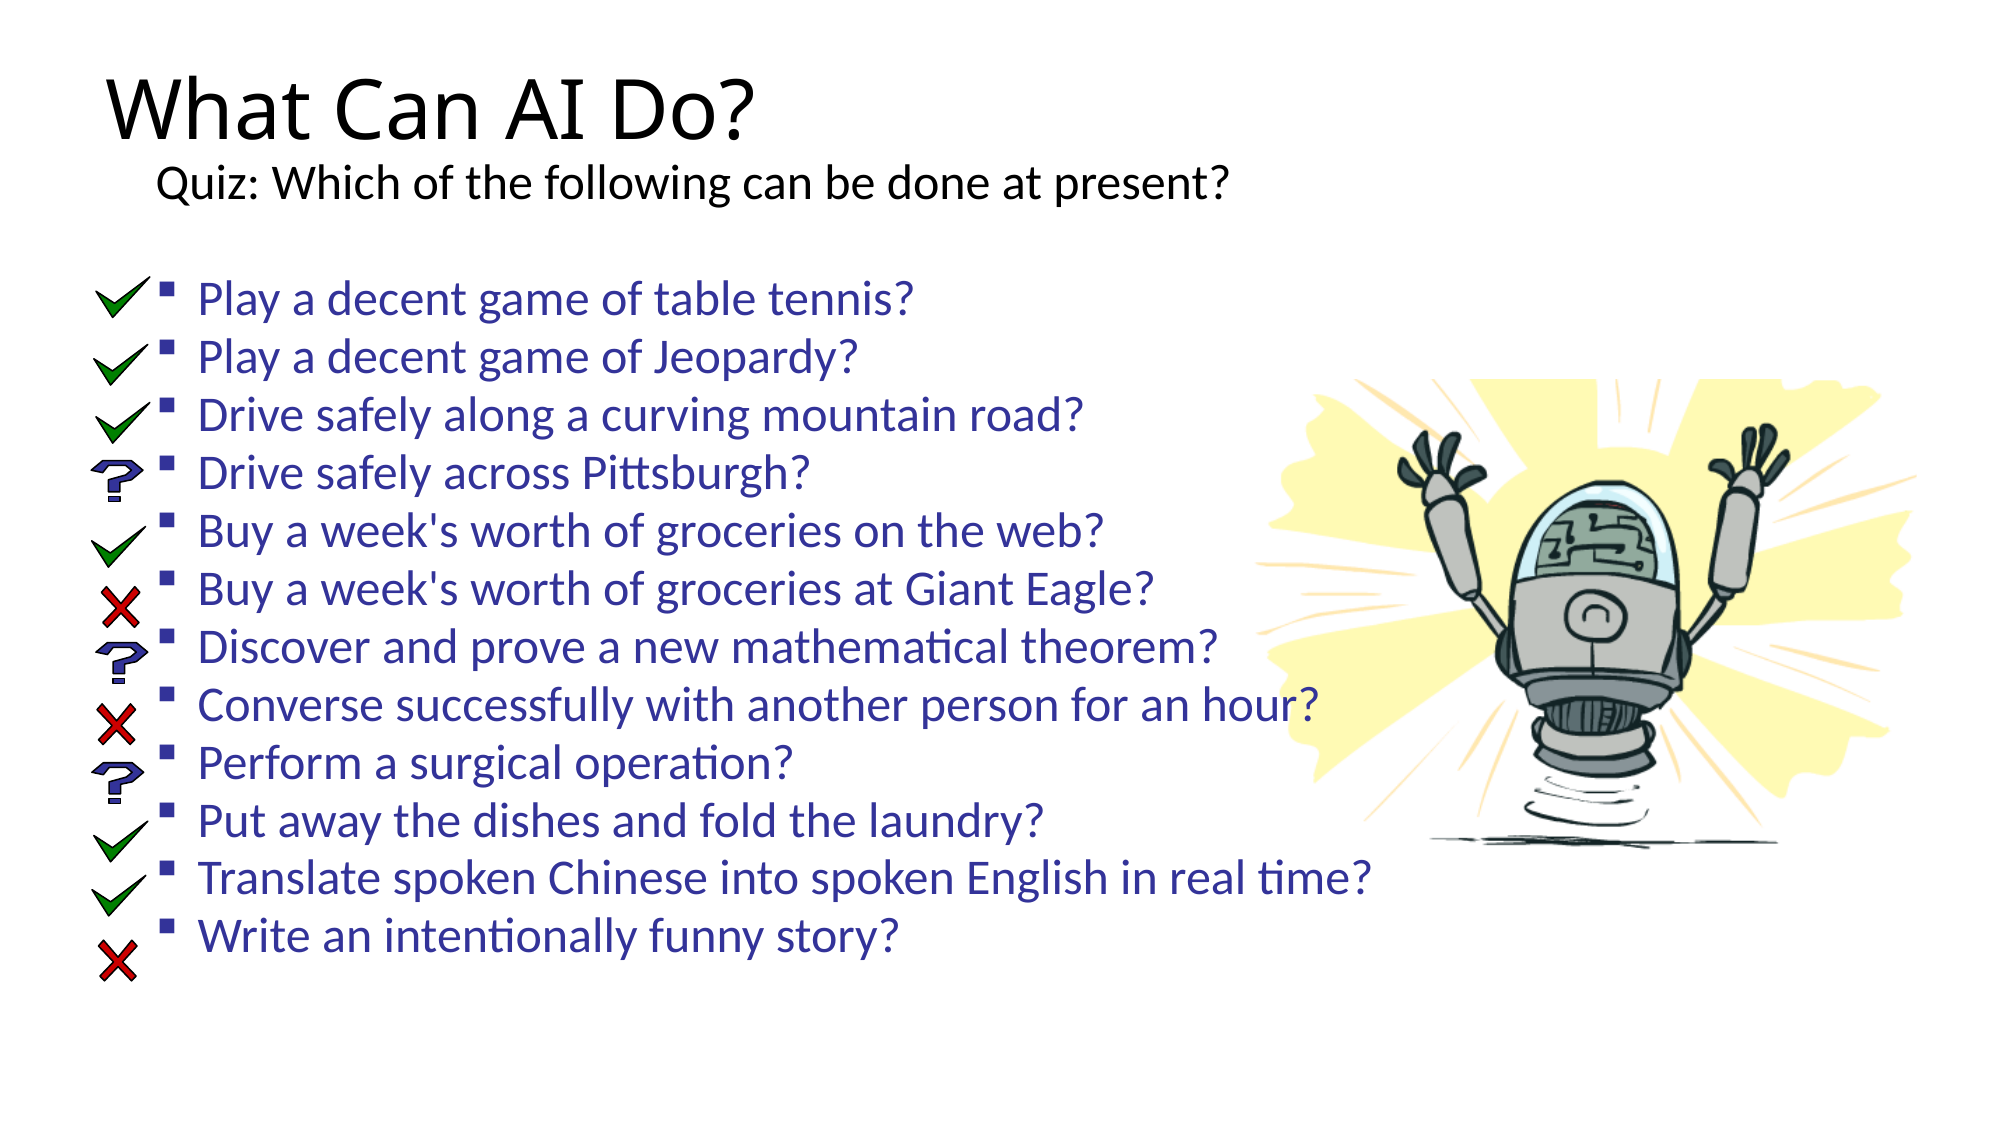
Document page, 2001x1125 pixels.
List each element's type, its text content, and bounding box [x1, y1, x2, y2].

text_box [97, 703, 136, 745]
title What Can AI Do? [90, 60, 1816, 164]
text_box [93, 821, 148, 862]
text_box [95, 642, 148, 684]
text_box [98, 940, 138, 981]
text_box [91, 526, 146, 568]
text_box [92, 875, 146, 916]
text_box [95, 402, 150, 444]
picture [1245, 379, 1917, 863]
text_box [95, 276, 150, 318]
text_box [101, 586, 140, 628]
text_box [93, 344, 148, 386]
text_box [91, 762, 144, 804]
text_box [91, 460, 143, 502]
text_box Quiz: Which of the following can be done at present? Play a decent game of table tennis? Play a decent game of Jeopardy? Drive safely along a curving mountain road? Drive safely across Pittsburgh? Buy a week's worth of groceries on the web? Buy a week's worth of groceries at Giant Eagle? Discover and prove a new mathematical theorem? Converse successfully with another person for an hour? Perform a surgical operation? Put away the dishes and fold the laundry? Translate spoken Chinese into spoken English in real time? Write an intentionally funny story? [144, 155, 2000, 997]
